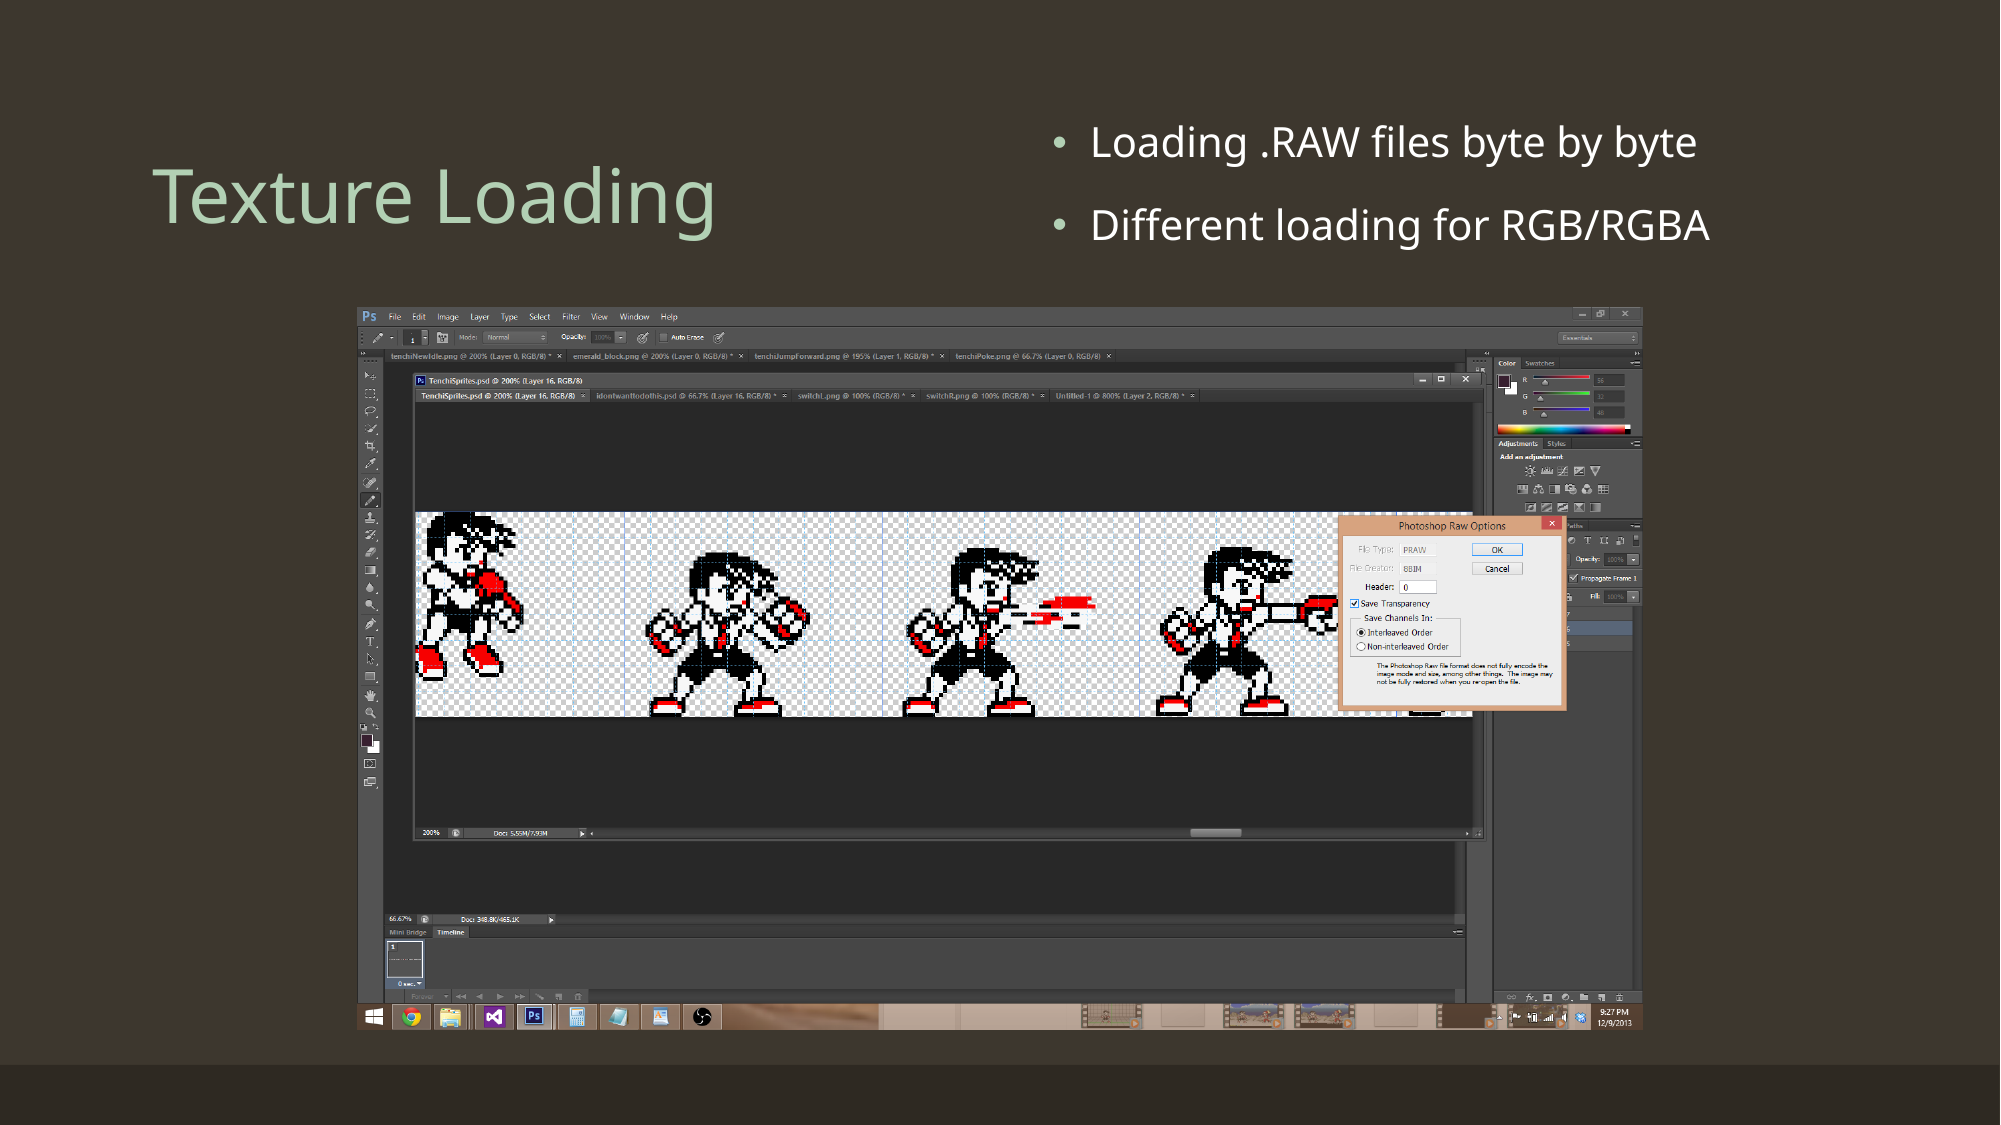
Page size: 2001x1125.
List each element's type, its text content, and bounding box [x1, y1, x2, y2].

list Loading .RAW files byte by byte Different loading for RGB/RGBA [1037, 114, 1863, 265]
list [357, 307, 1643, 1030]
title Texture Loading [137, 59, 1863, 248]
